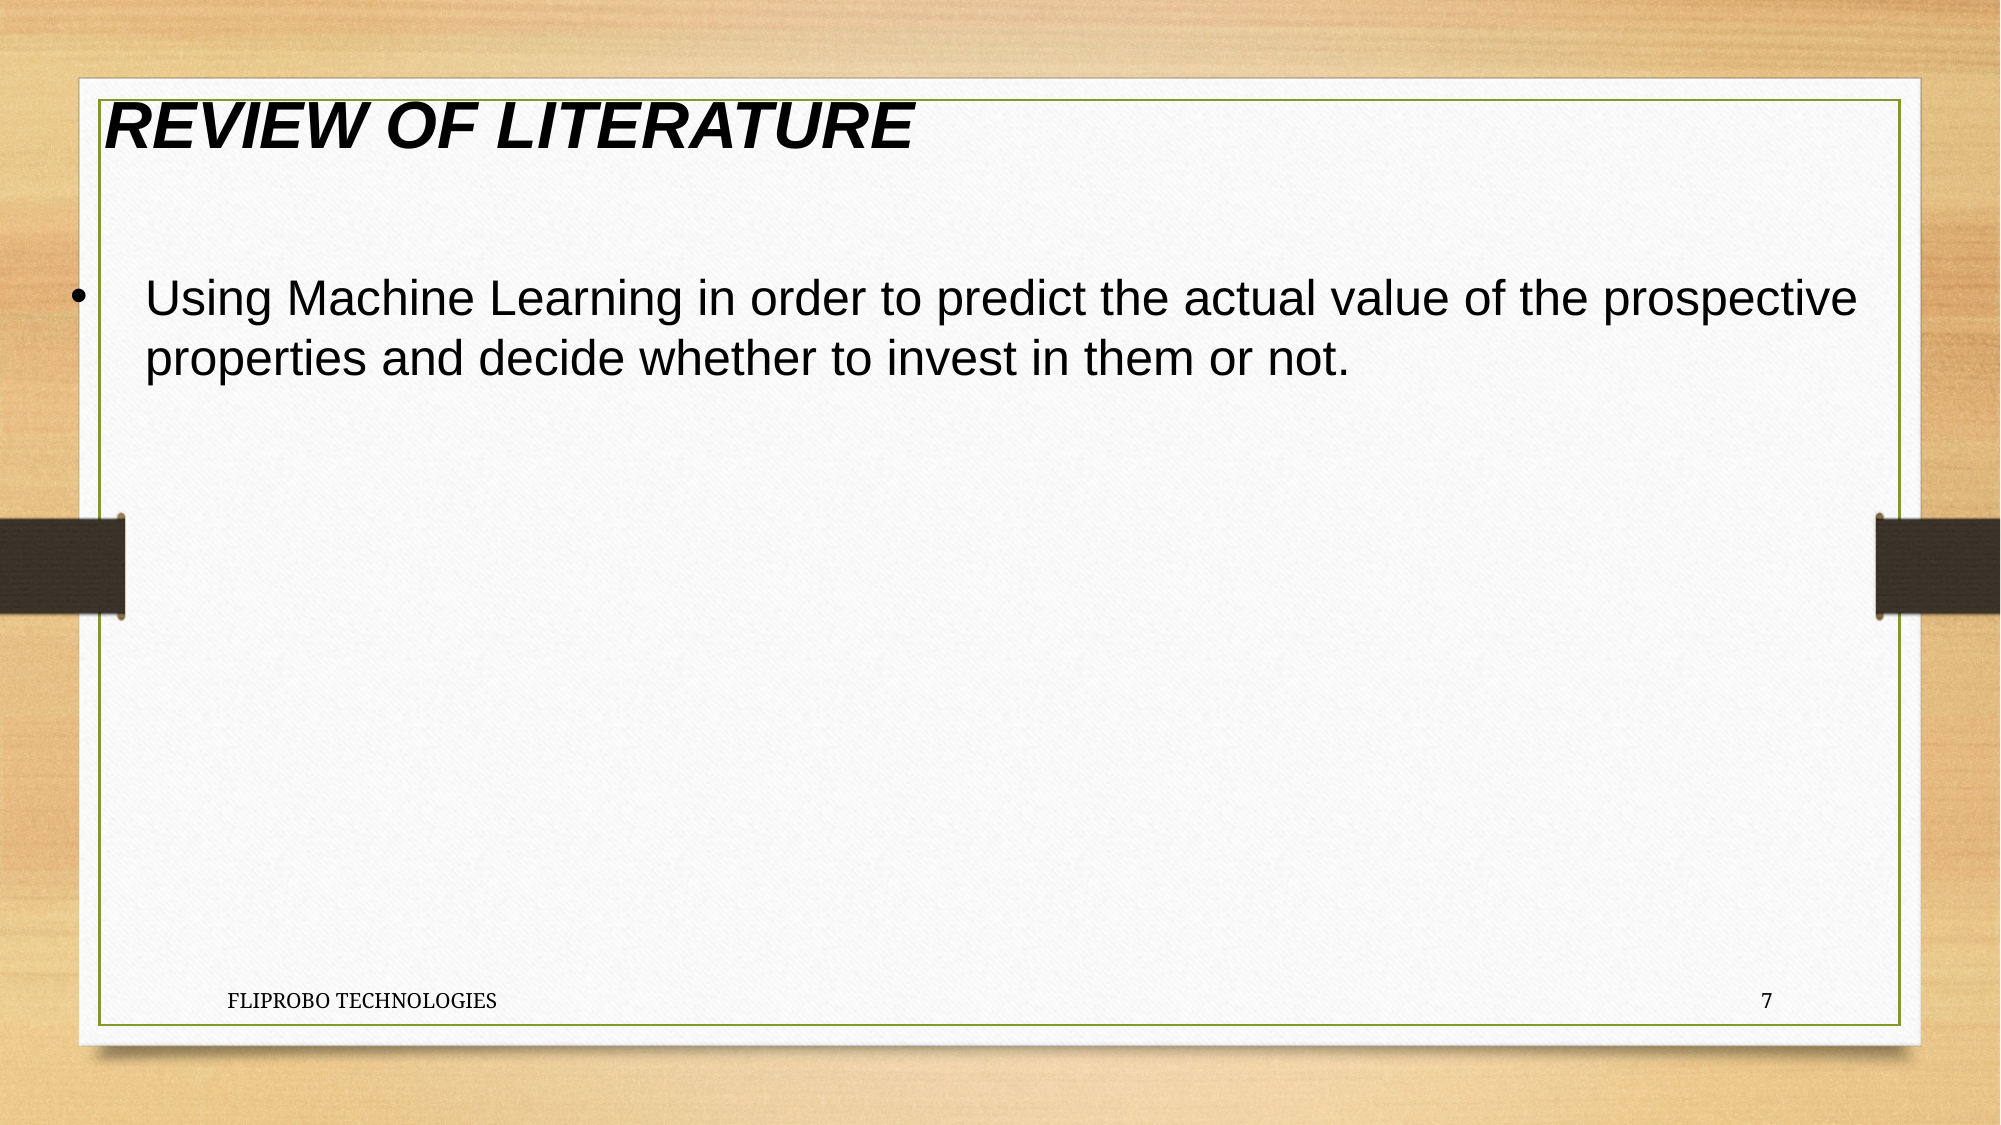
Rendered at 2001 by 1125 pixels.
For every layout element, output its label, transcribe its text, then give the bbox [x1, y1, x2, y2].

text_box Using Machine Learning in order to predict the actual value of the prospective properties and decide whether to invest in them or not. [55, 257, 1976, 393]
slide_number 7 [1698, 979, 1788, 1025]
footer FLIPROBO TECHNOLOGIES [212, 979, 1411, 1025]
picture [0, 0, 2001, 1125]
text_box REVIEW OF LITERATURE [89, 74, 1673, 170]
